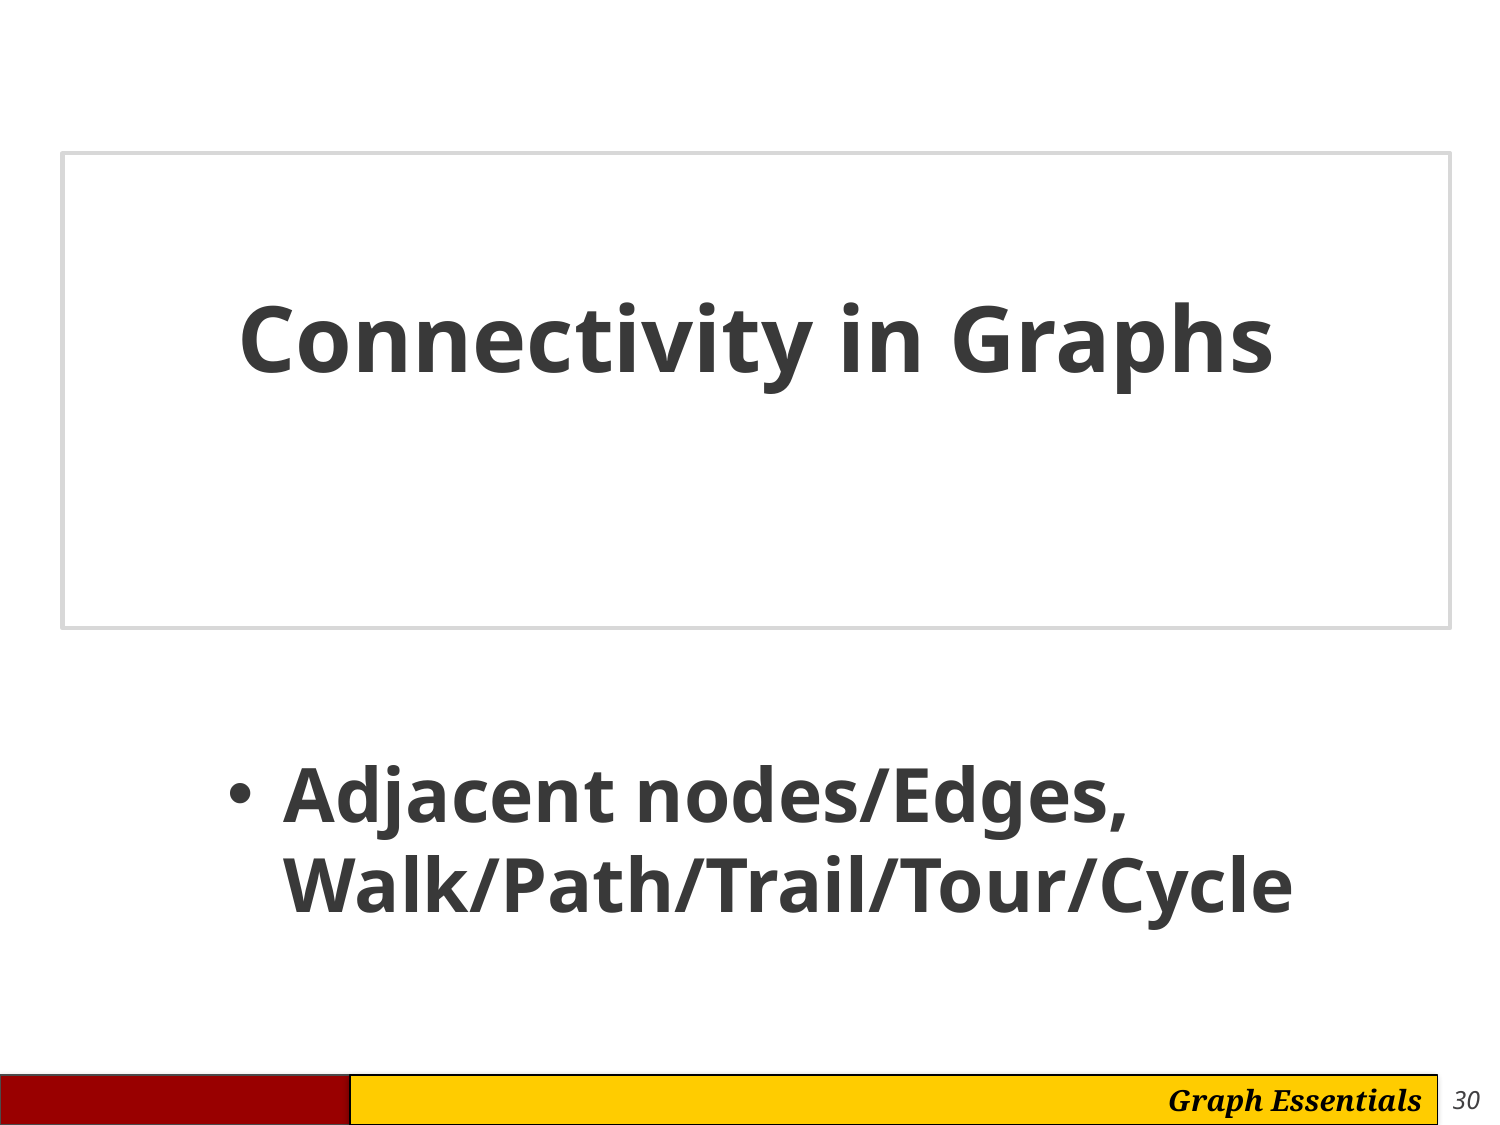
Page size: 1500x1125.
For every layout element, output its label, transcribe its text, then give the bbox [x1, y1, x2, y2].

title Connectivity in Graphs [60, 151, 1452, 630]
list Adjacent nodes/Edges, Walk/Path/Trail/Tour/Cycle [212, 637, 1450, 1038]
